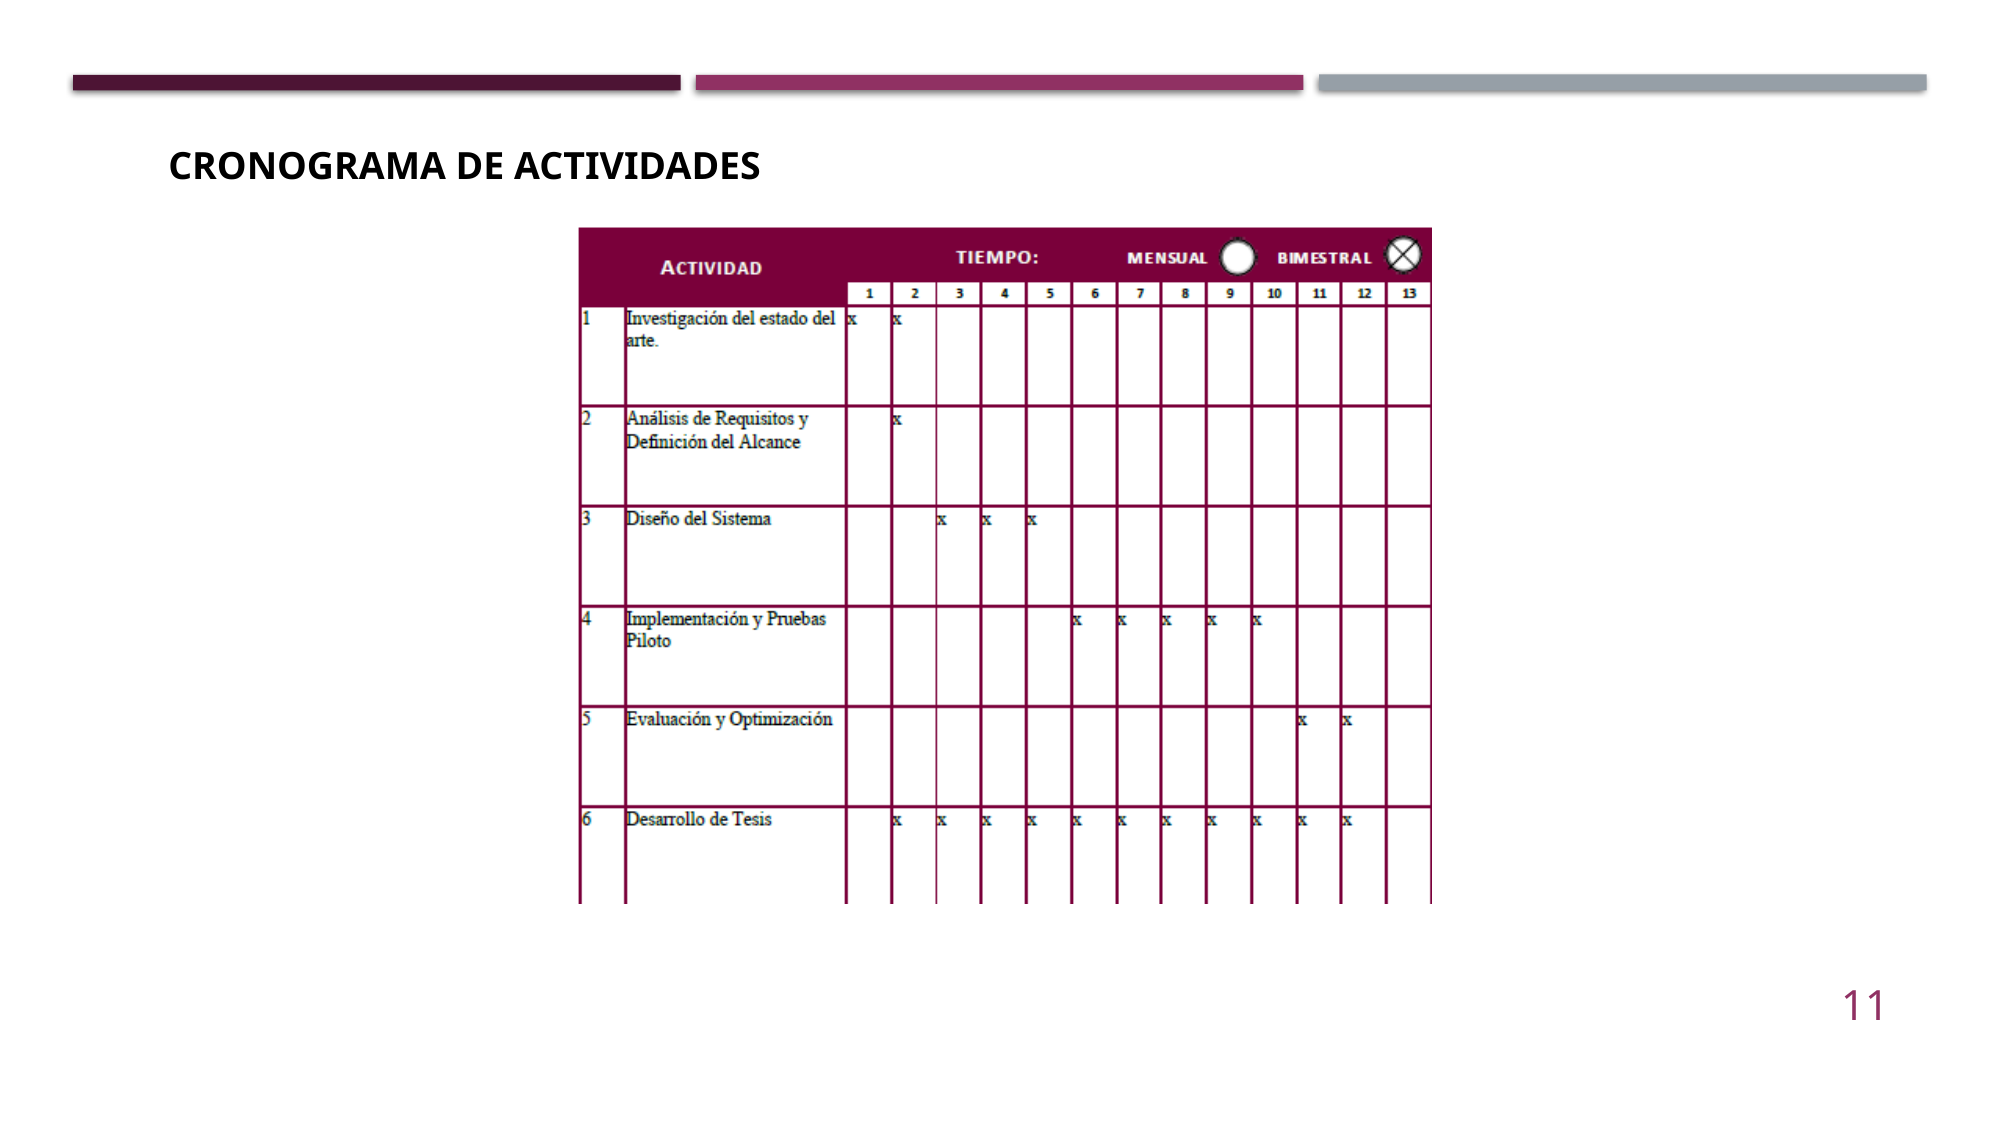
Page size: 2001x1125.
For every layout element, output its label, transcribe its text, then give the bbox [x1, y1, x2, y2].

slide_number 11 [1732, 977, 1905, 1037]
picture [568, 220, 1432, 905]
text_box CRONOGRAMA DE ACTIVIDADES [153, 135, 1154, 195]
